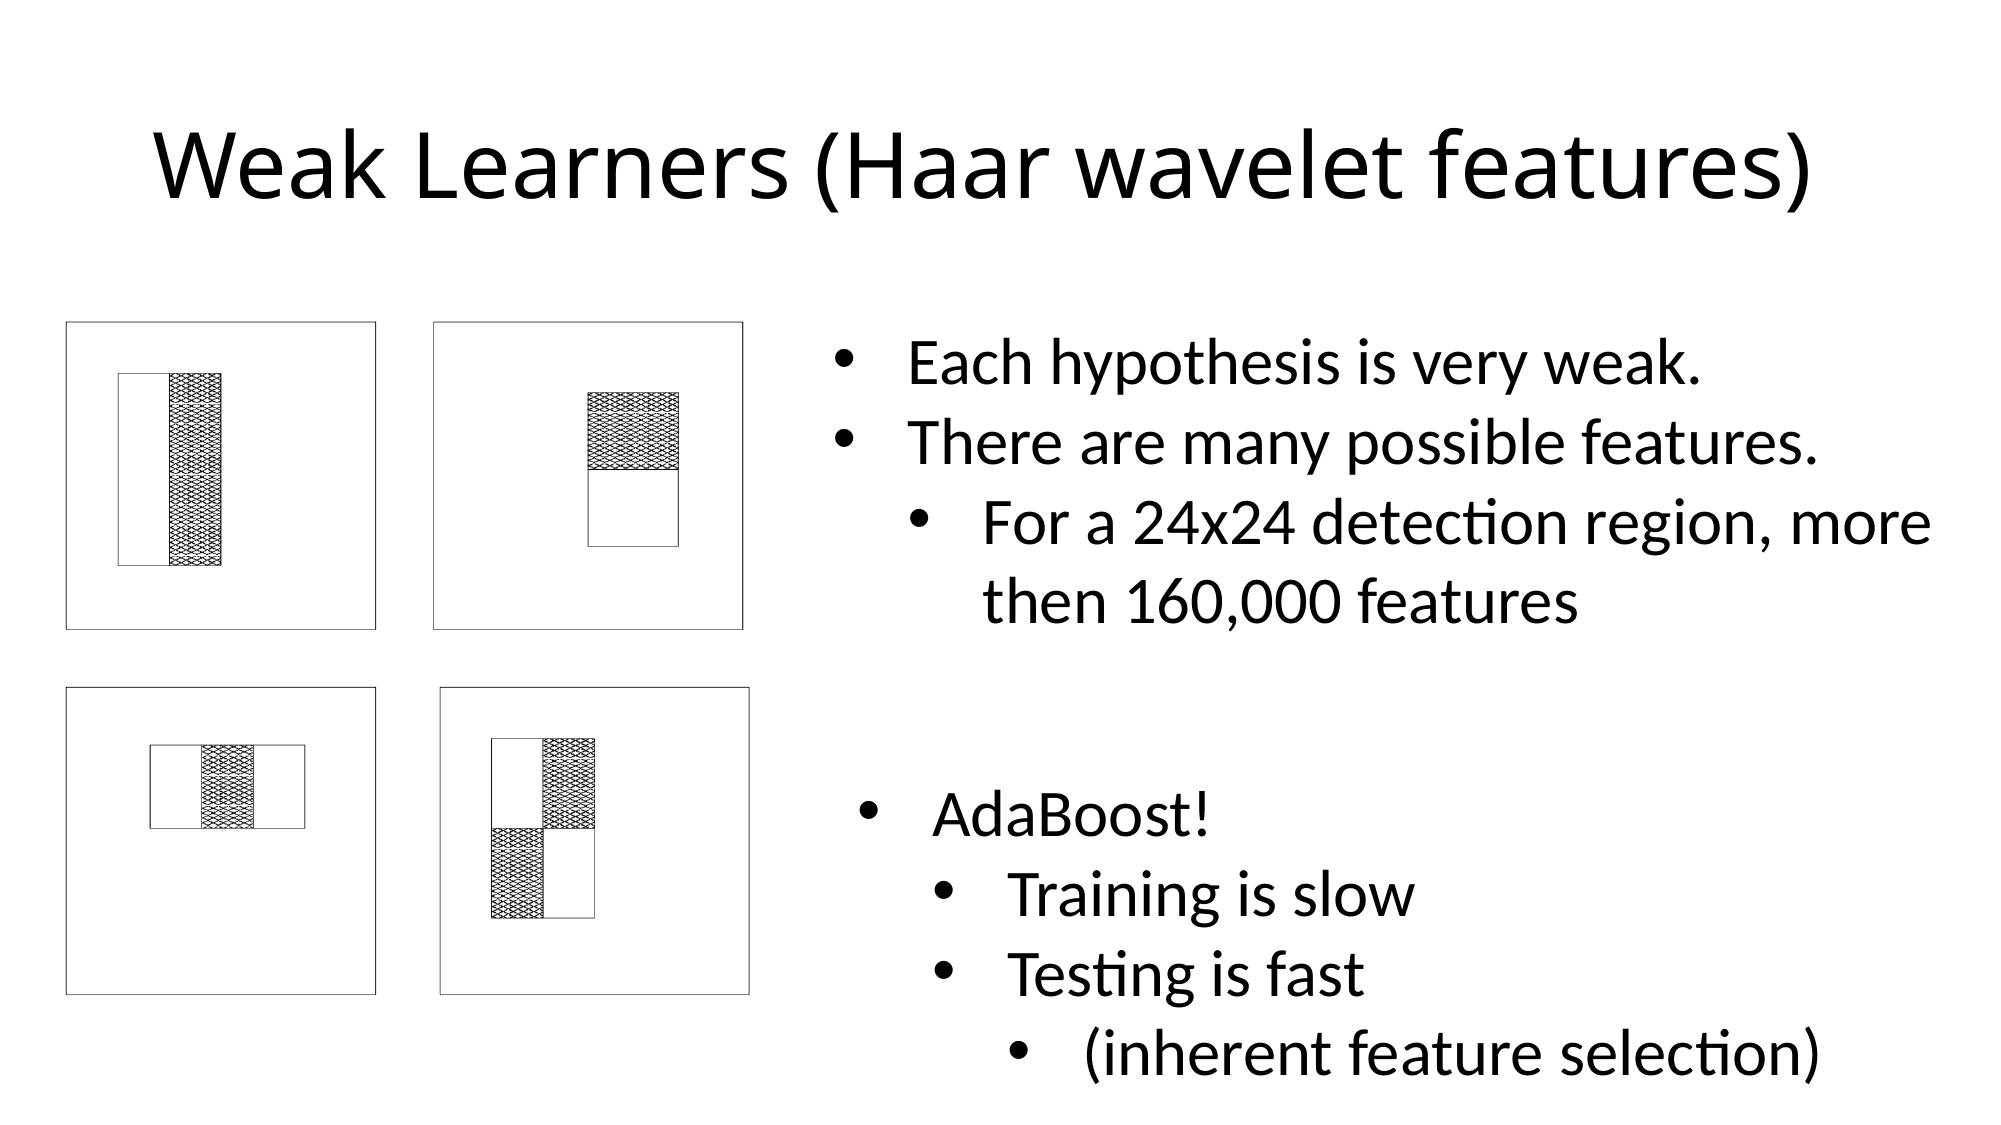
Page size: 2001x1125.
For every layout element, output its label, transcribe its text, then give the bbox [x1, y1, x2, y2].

title Weak Learners (Haar wavelet features) [137, 59, 1863, 278]
picture [54, 310, 763, 1006]
text_box AdaBoost! Training is slow Testing is fast (inherent feature selection) [842, 761, 1863, 1097]
text_box Each hypothesis is very weak. There are many possible features. For a 24x24 detection region, more then 160,000 features [818, 310, 1954, 645]
